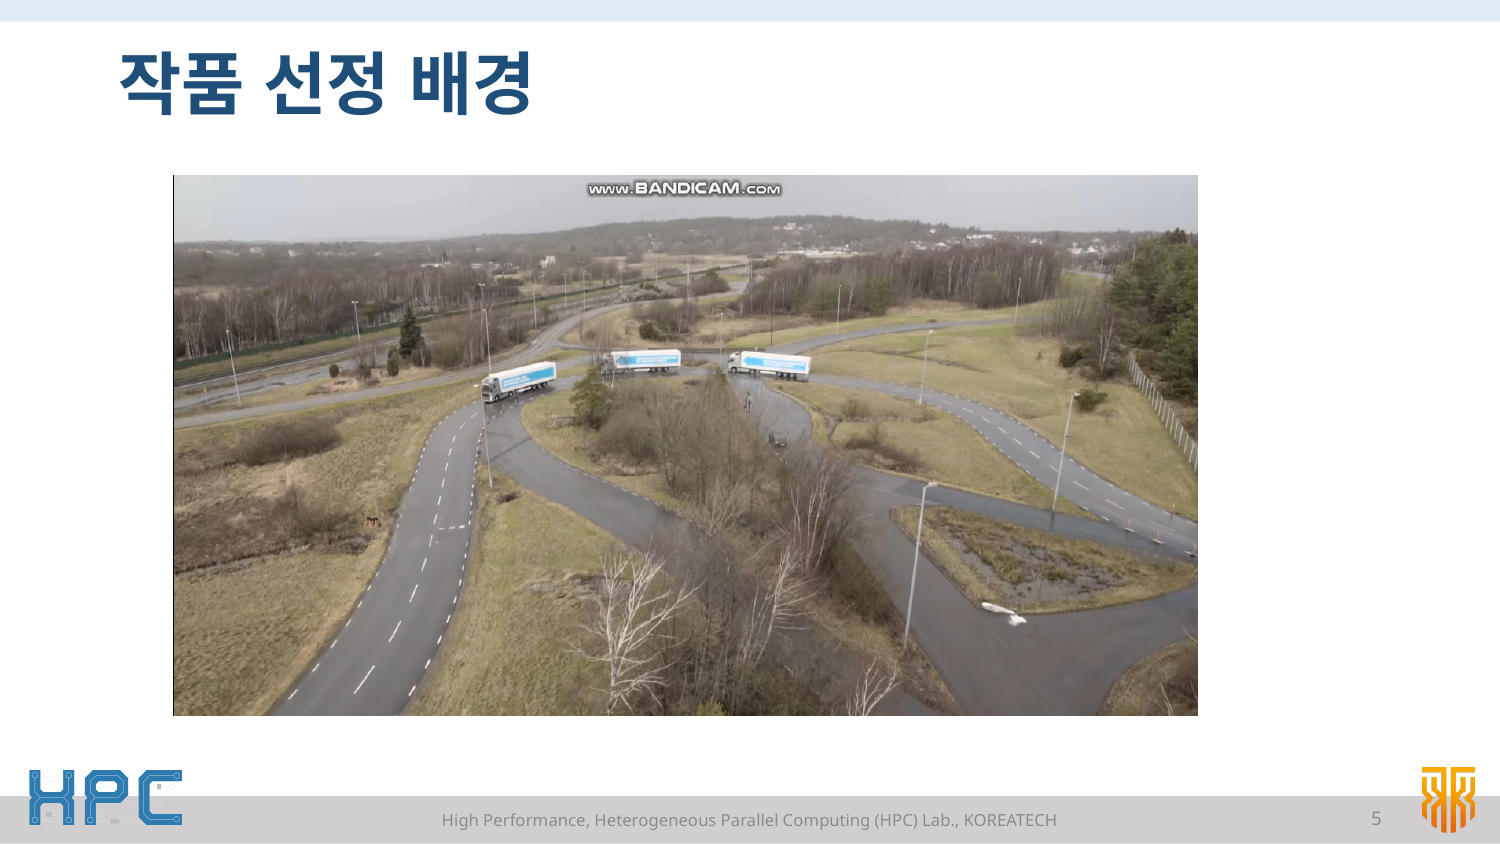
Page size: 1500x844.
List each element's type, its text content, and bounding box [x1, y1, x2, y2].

picture [1422, 767, 1475, 833]
slide_number 5 [1312, 797, 1397, 843]
footer High Performance, Heterogeneous Parallel Computing (HPC) Lab., KOREATECH [226, 797, 1274, 843]
title 작품 선정 배경 [103, 49, 1397, 126]
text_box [172, 174, 1199, 717]
picture [25, 770, 182, 825]
